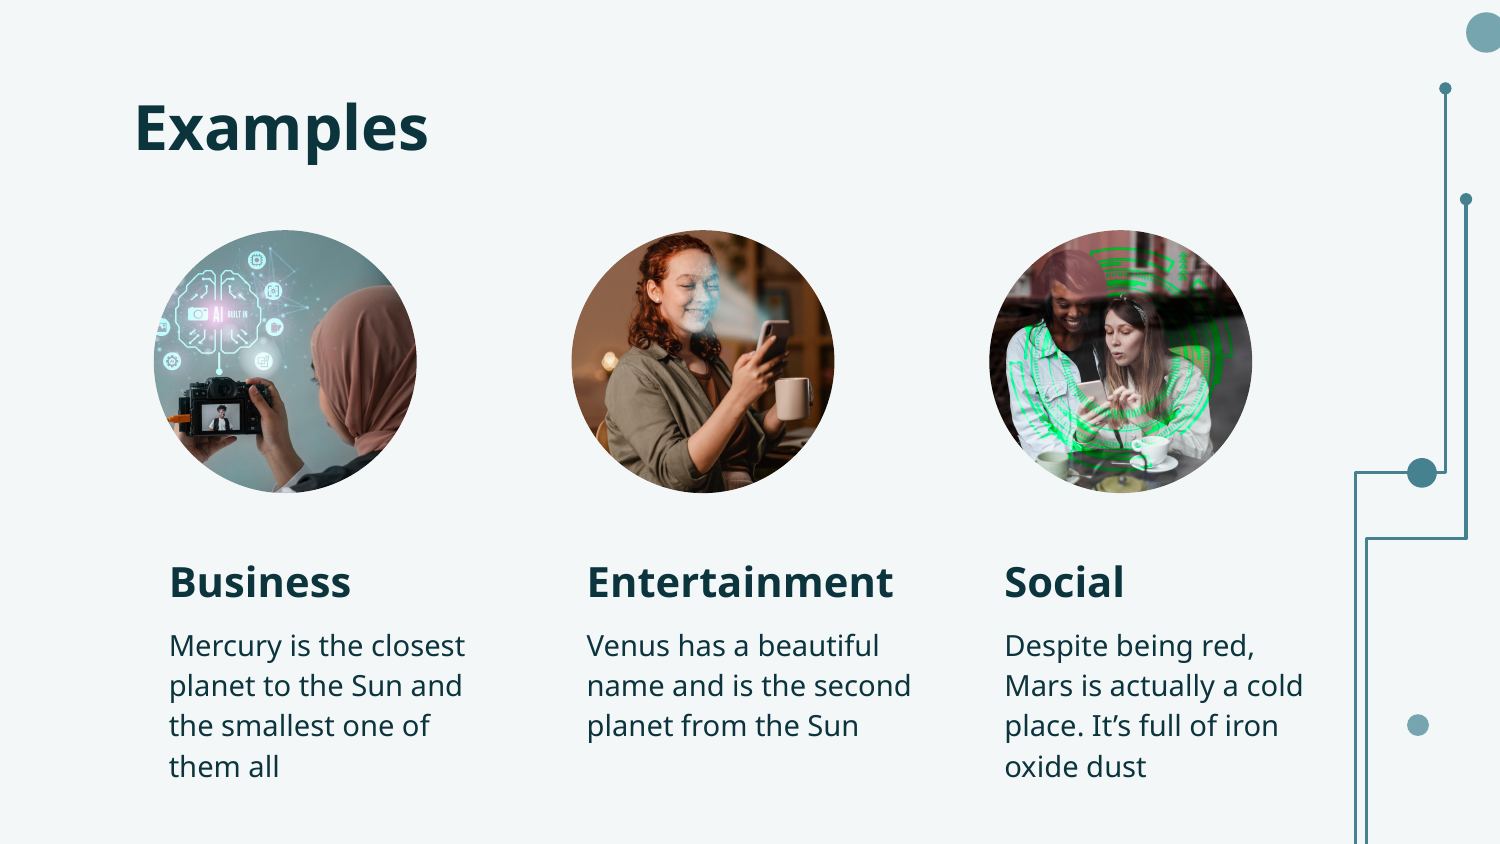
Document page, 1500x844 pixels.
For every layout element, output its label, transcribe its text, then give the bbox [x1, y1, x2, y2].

picture [989, 229, 1253, 494]
picture [571, 229, 835, 494]
subtitle Despite being red, Mars is actually a cold place. It’s full of iron oxide dust [989, 621, 1347, 749]
subtitle Venus has a beautiful name and is the second planet from the Sun [571, 621, 929, 749]
subtitle Social [989, 556, 1347, 621]
subtitle Business [153, 556, 511, 621]
subtitle Entertainment [571, 556, 929, 621]
picture [153, 229, 417, 494]
subtitle Mercury is the closest planet to the Sun and the smallest one of them all [153, 621, 511, 749]
title Examples [118, 72, 1382, 167]
